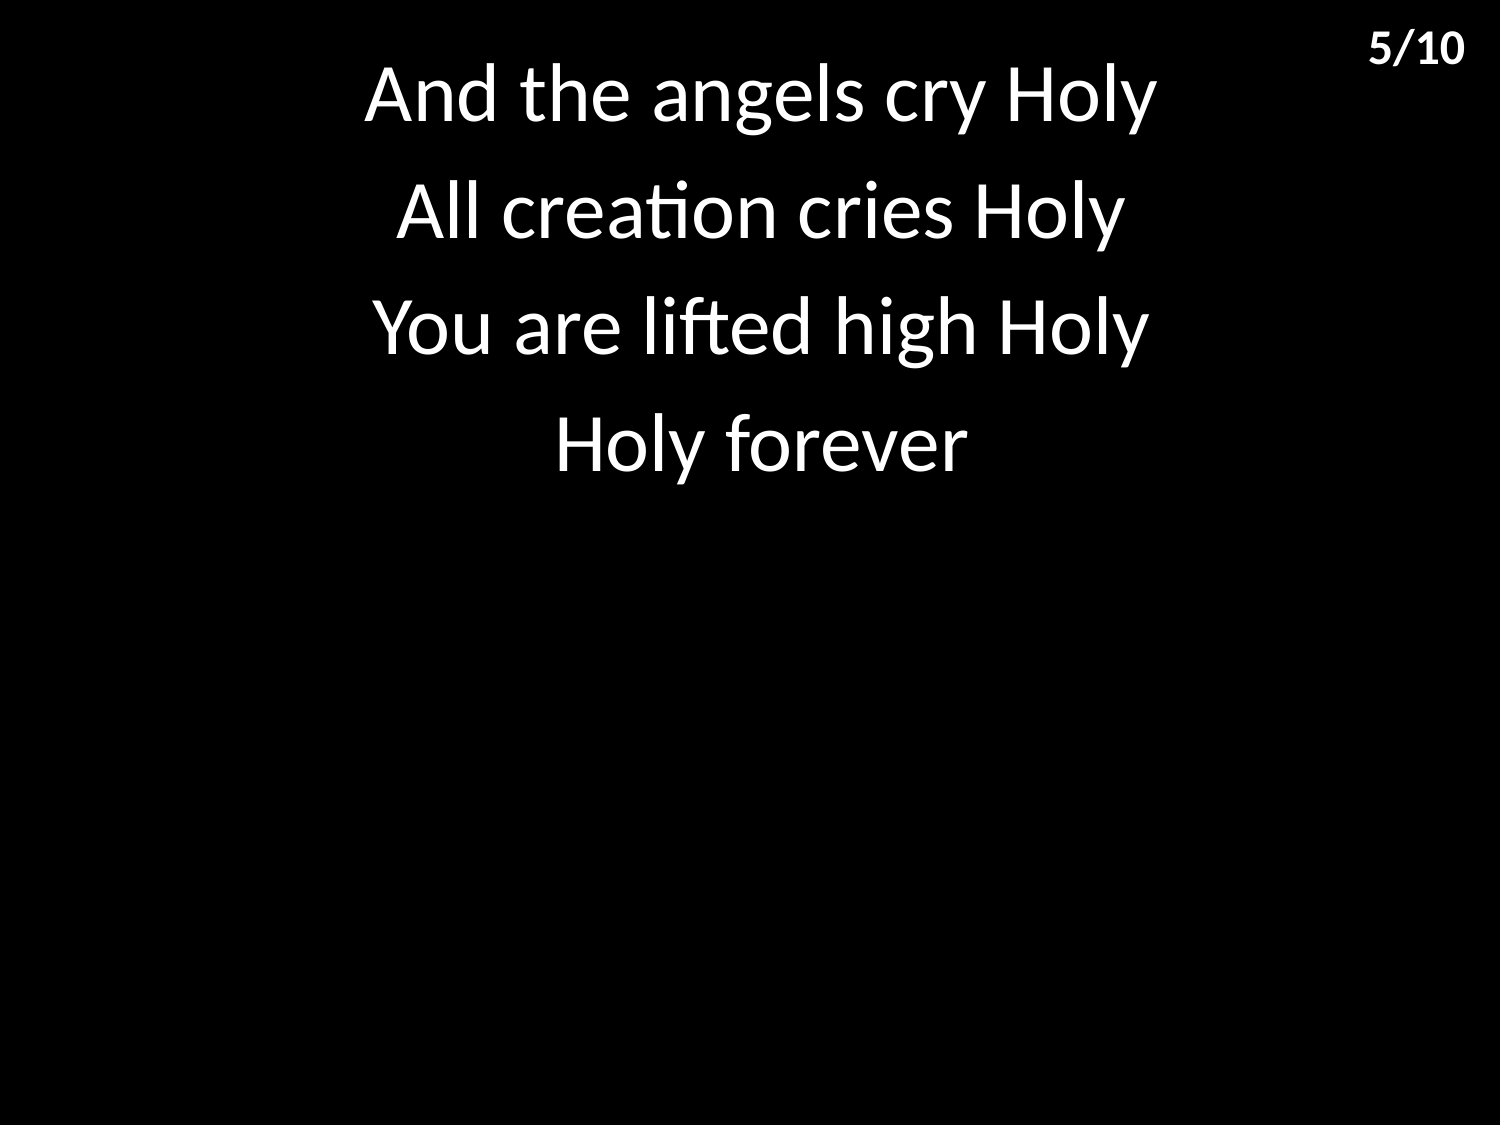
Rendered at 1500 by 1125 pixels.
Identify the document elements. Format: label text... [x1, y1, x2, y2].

subtitle And the angels cry Holy All creation cries Holy You are lifted high Holy Holy forever [53, 30, 1471, 1094]
text_box 5/10 [1353, 7, 1481, 82]
